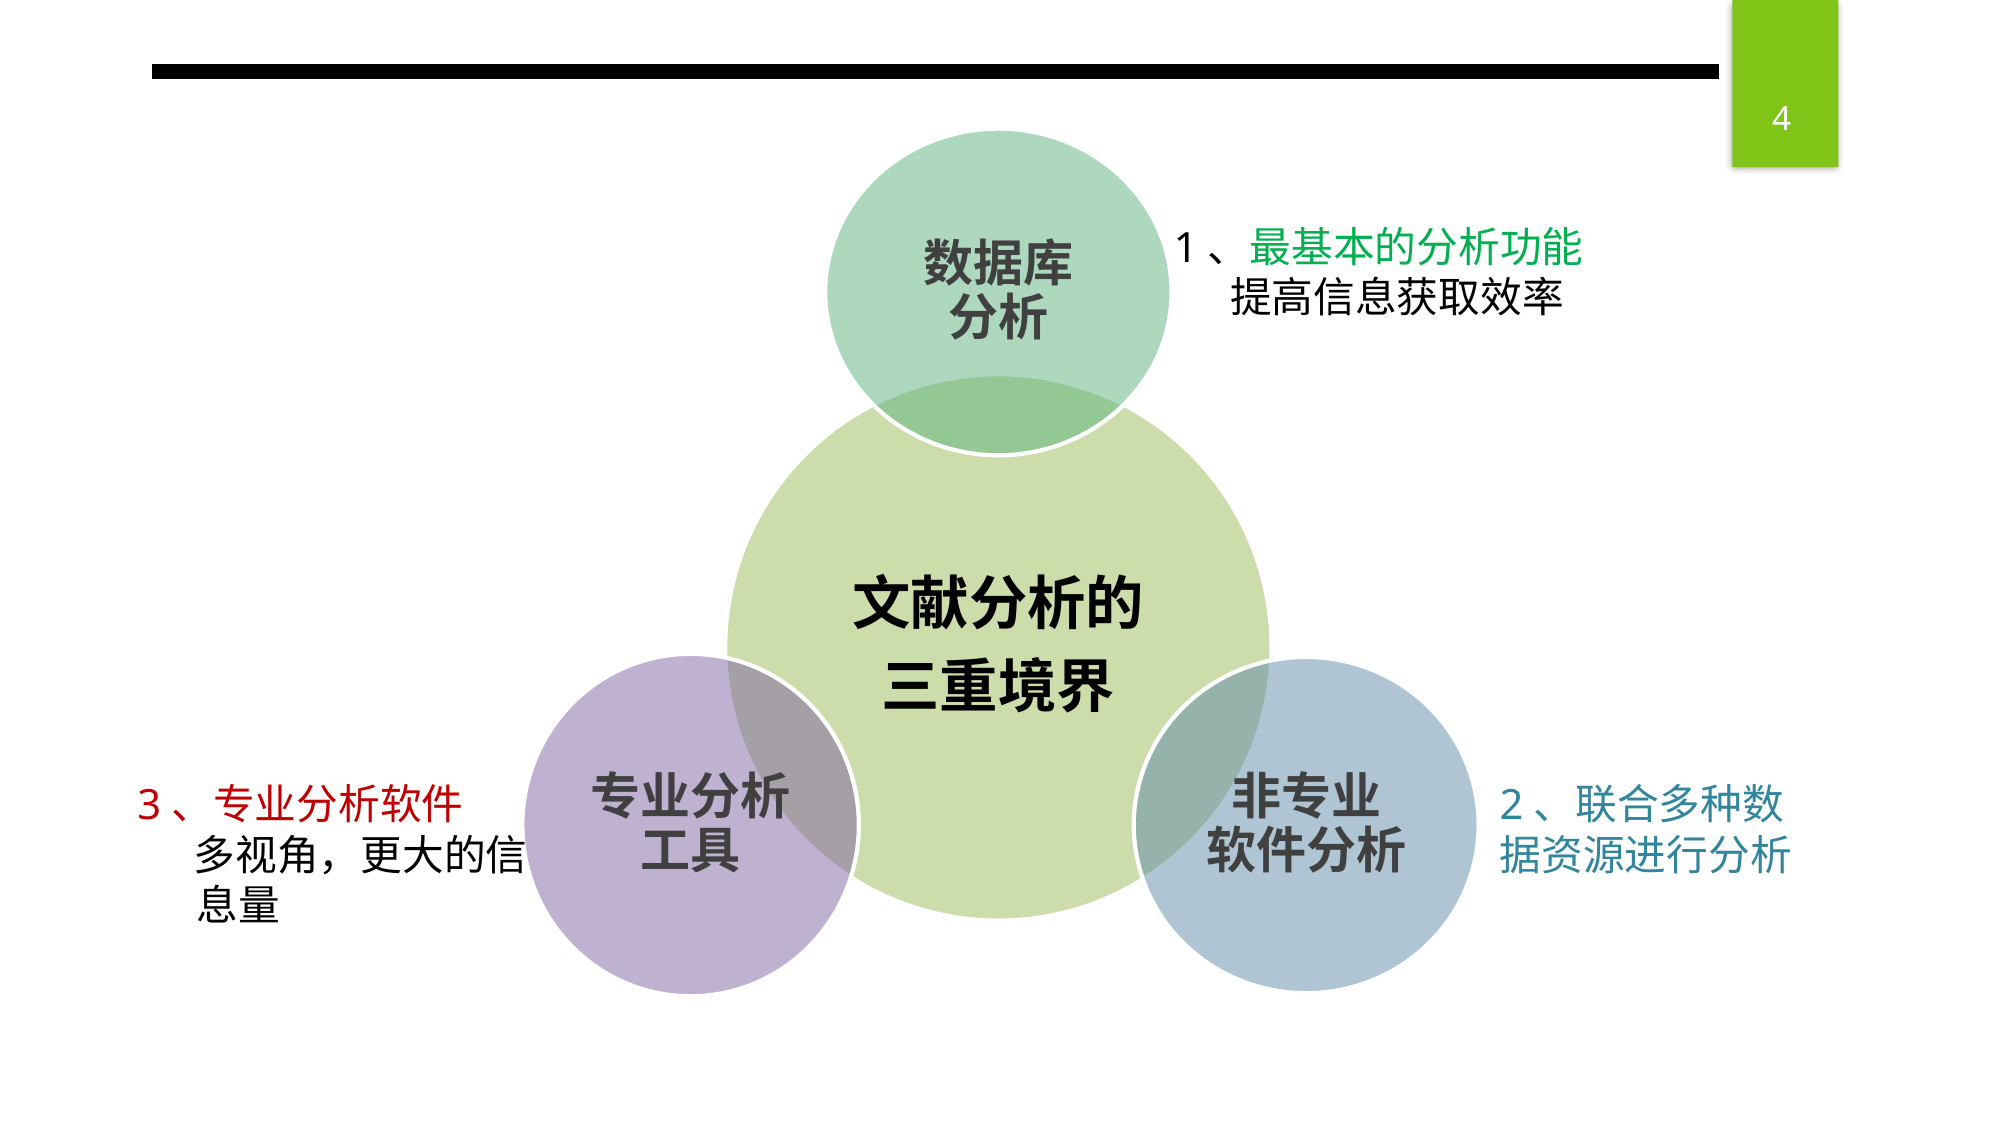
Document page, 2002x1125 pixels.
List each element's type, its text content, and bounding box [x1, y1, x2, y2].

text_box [333, 117, 1668, 1008]
text_box 2、联合多种数据资源进行分析 [1672, 770, 1809, 886]
text_box 3、专业分析软件 多视角，更大的信息量 [122, 770, 328, 936]
